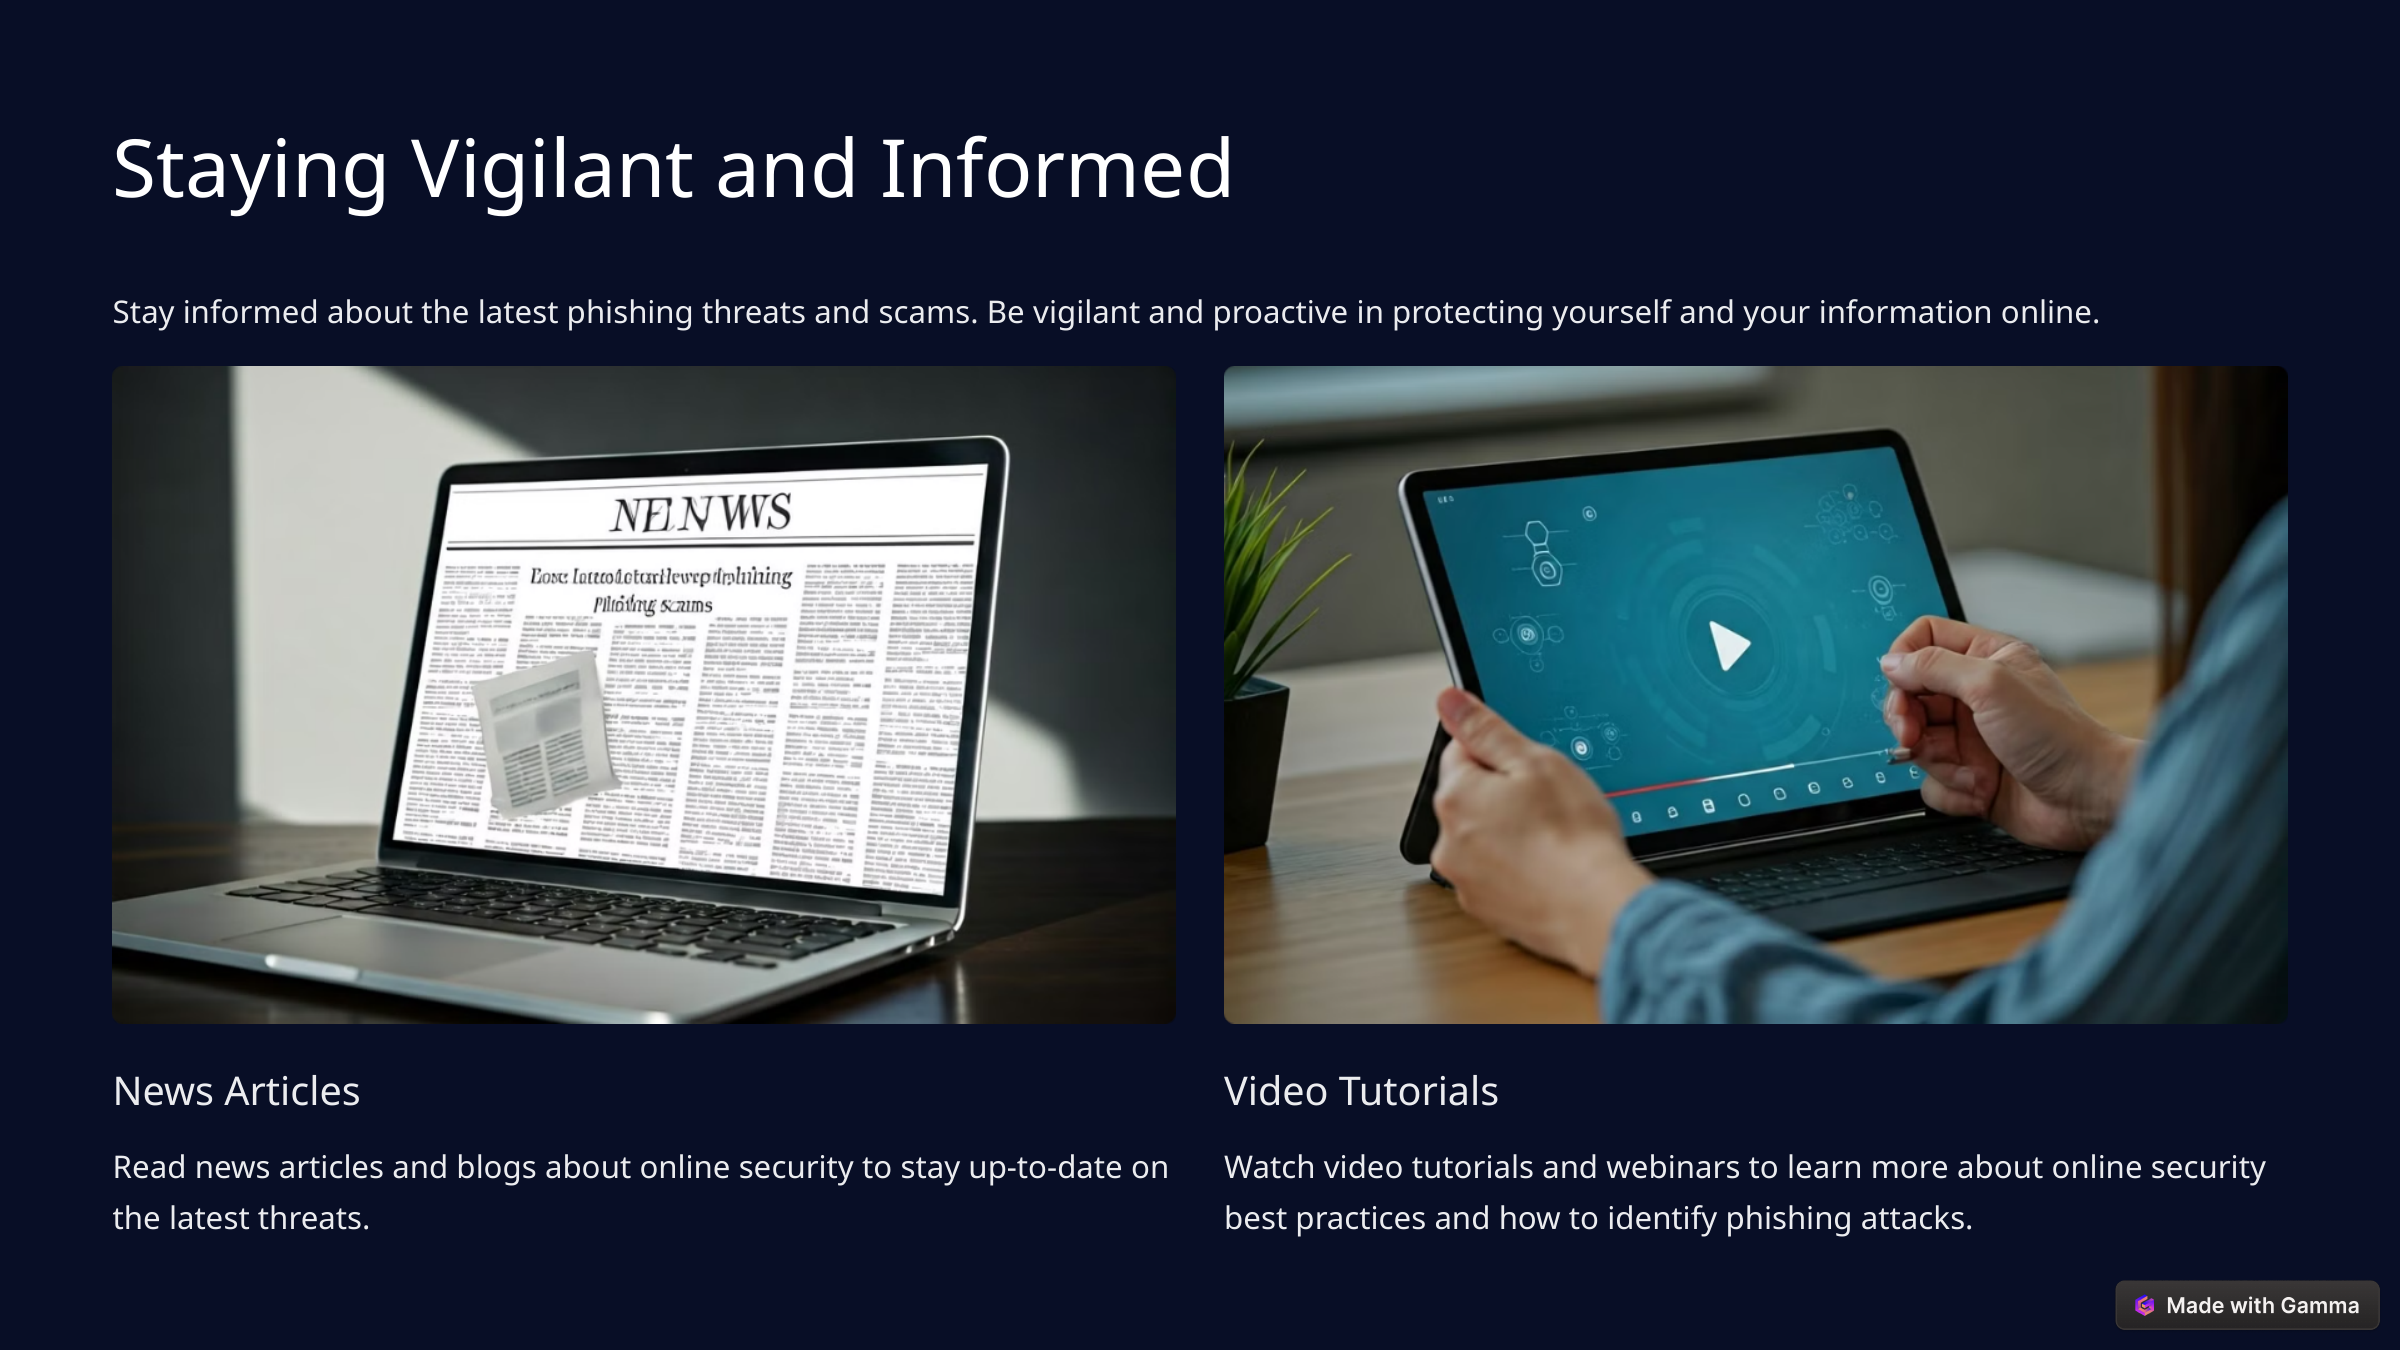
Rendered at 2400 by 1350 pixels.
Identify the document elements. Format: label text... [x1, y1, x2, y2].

picture [112, 366, 1176, 1024]
text_box Stay informed about the latest phishing threats and scams. Be vigilant and proactive in protecting yourself and your information online. [112, 278, 2288, 331]
text_box Staying Vigilant and Informed [112, 113, 1265, 215]
picture [1224, 366, 2288, 1024]
text_box Read news articles and blogs about online security to stay up-to-date on the latest threats. [112, 1133, 1176, 1237]
text_box Video Tutorials [1224, 1063, 1627, 1114]
text_box News Articles [112, 1063, 515, 1114]
text_box Watch video tutorials and webinars to learn more about online security best practices and how to identify phishing attacks. [1224, 1133, 2288, 1237]
picture [2106, 1271, 2389, 1339]
